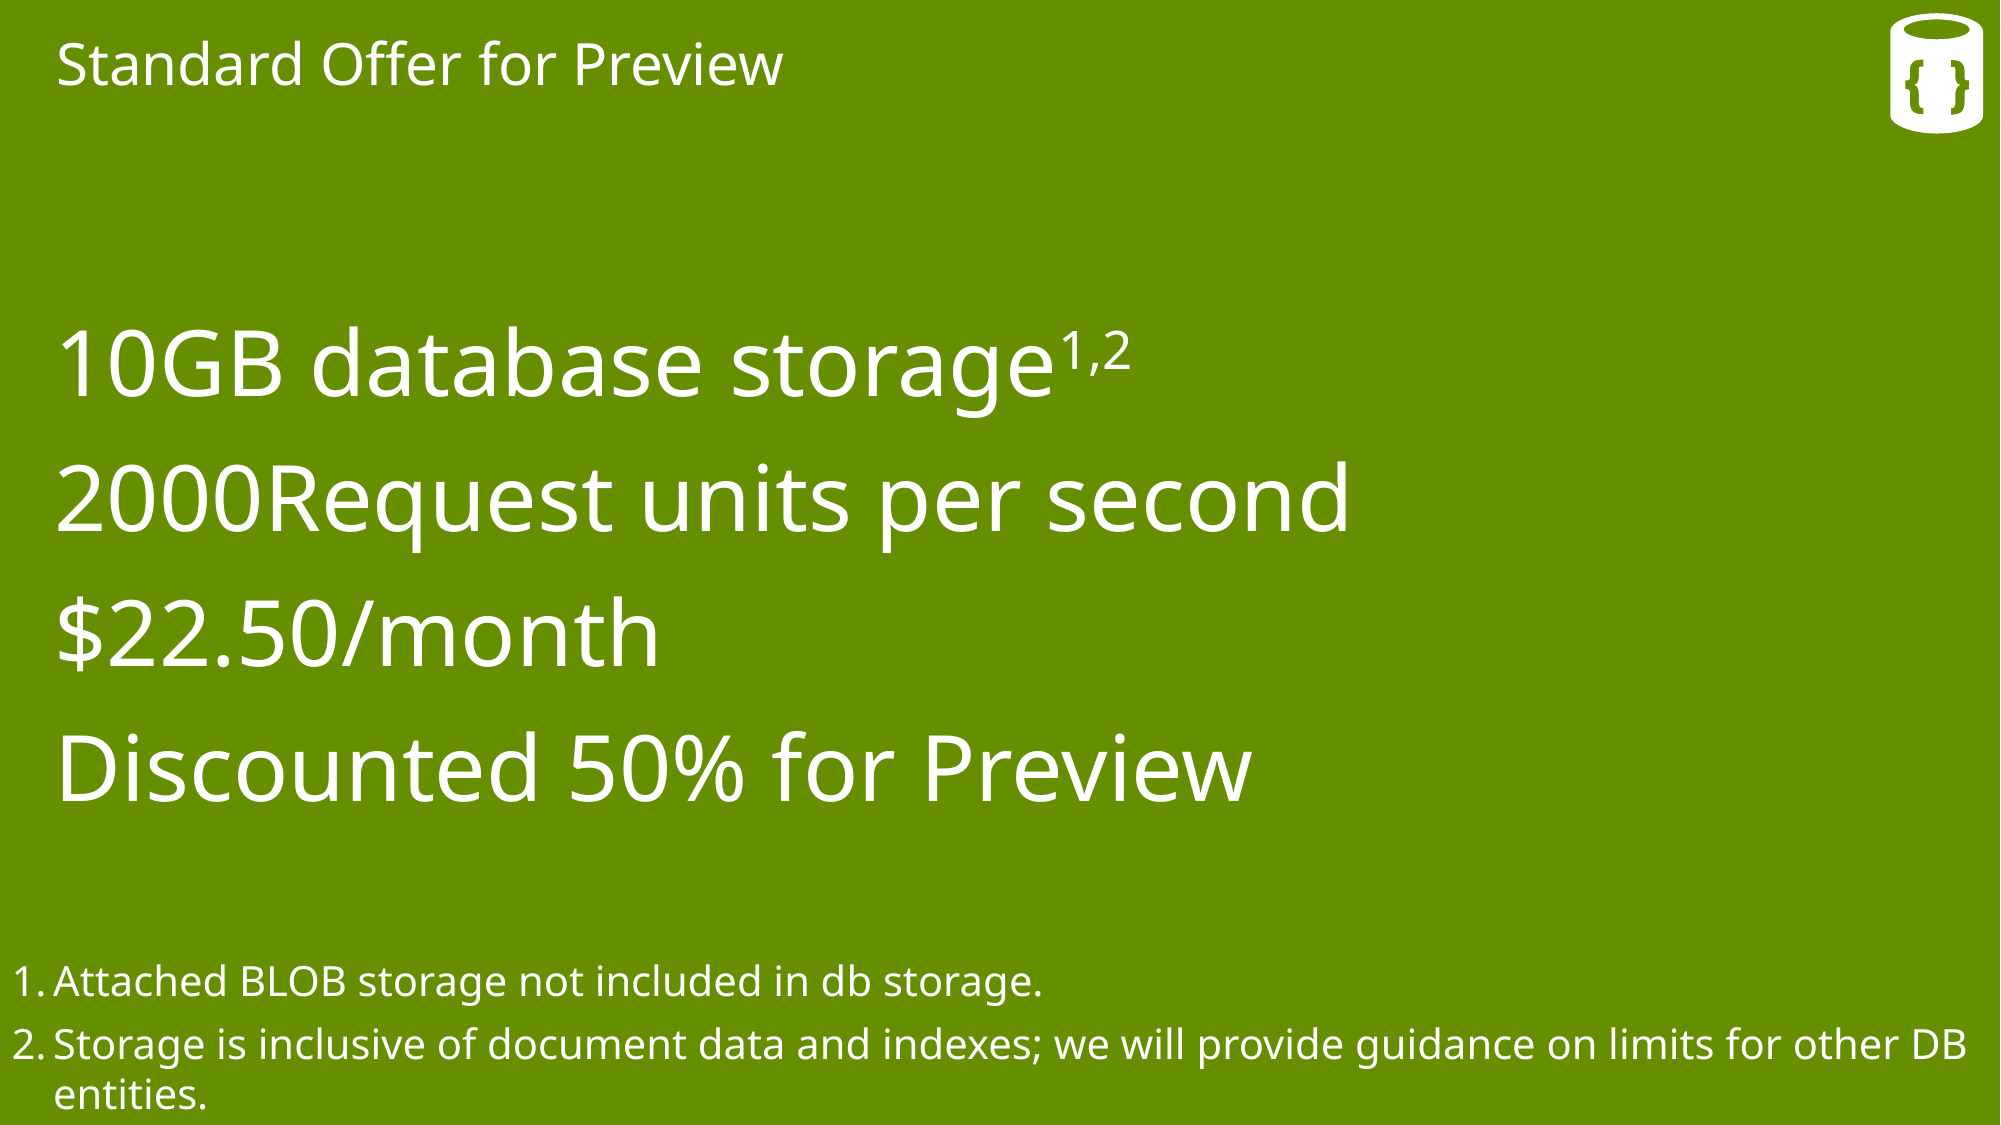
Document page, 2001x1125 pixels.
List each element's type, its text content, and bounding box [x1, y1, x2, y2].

text_box 10GB database storage1,2 2000Request units per second $22.50/month Discounted 50% for Preview [0, 134, 2000, 1125]
text_box Standard Offer for Preview [0, 0, 2000, 134]
picture [1889, 12, 1984, 135]
